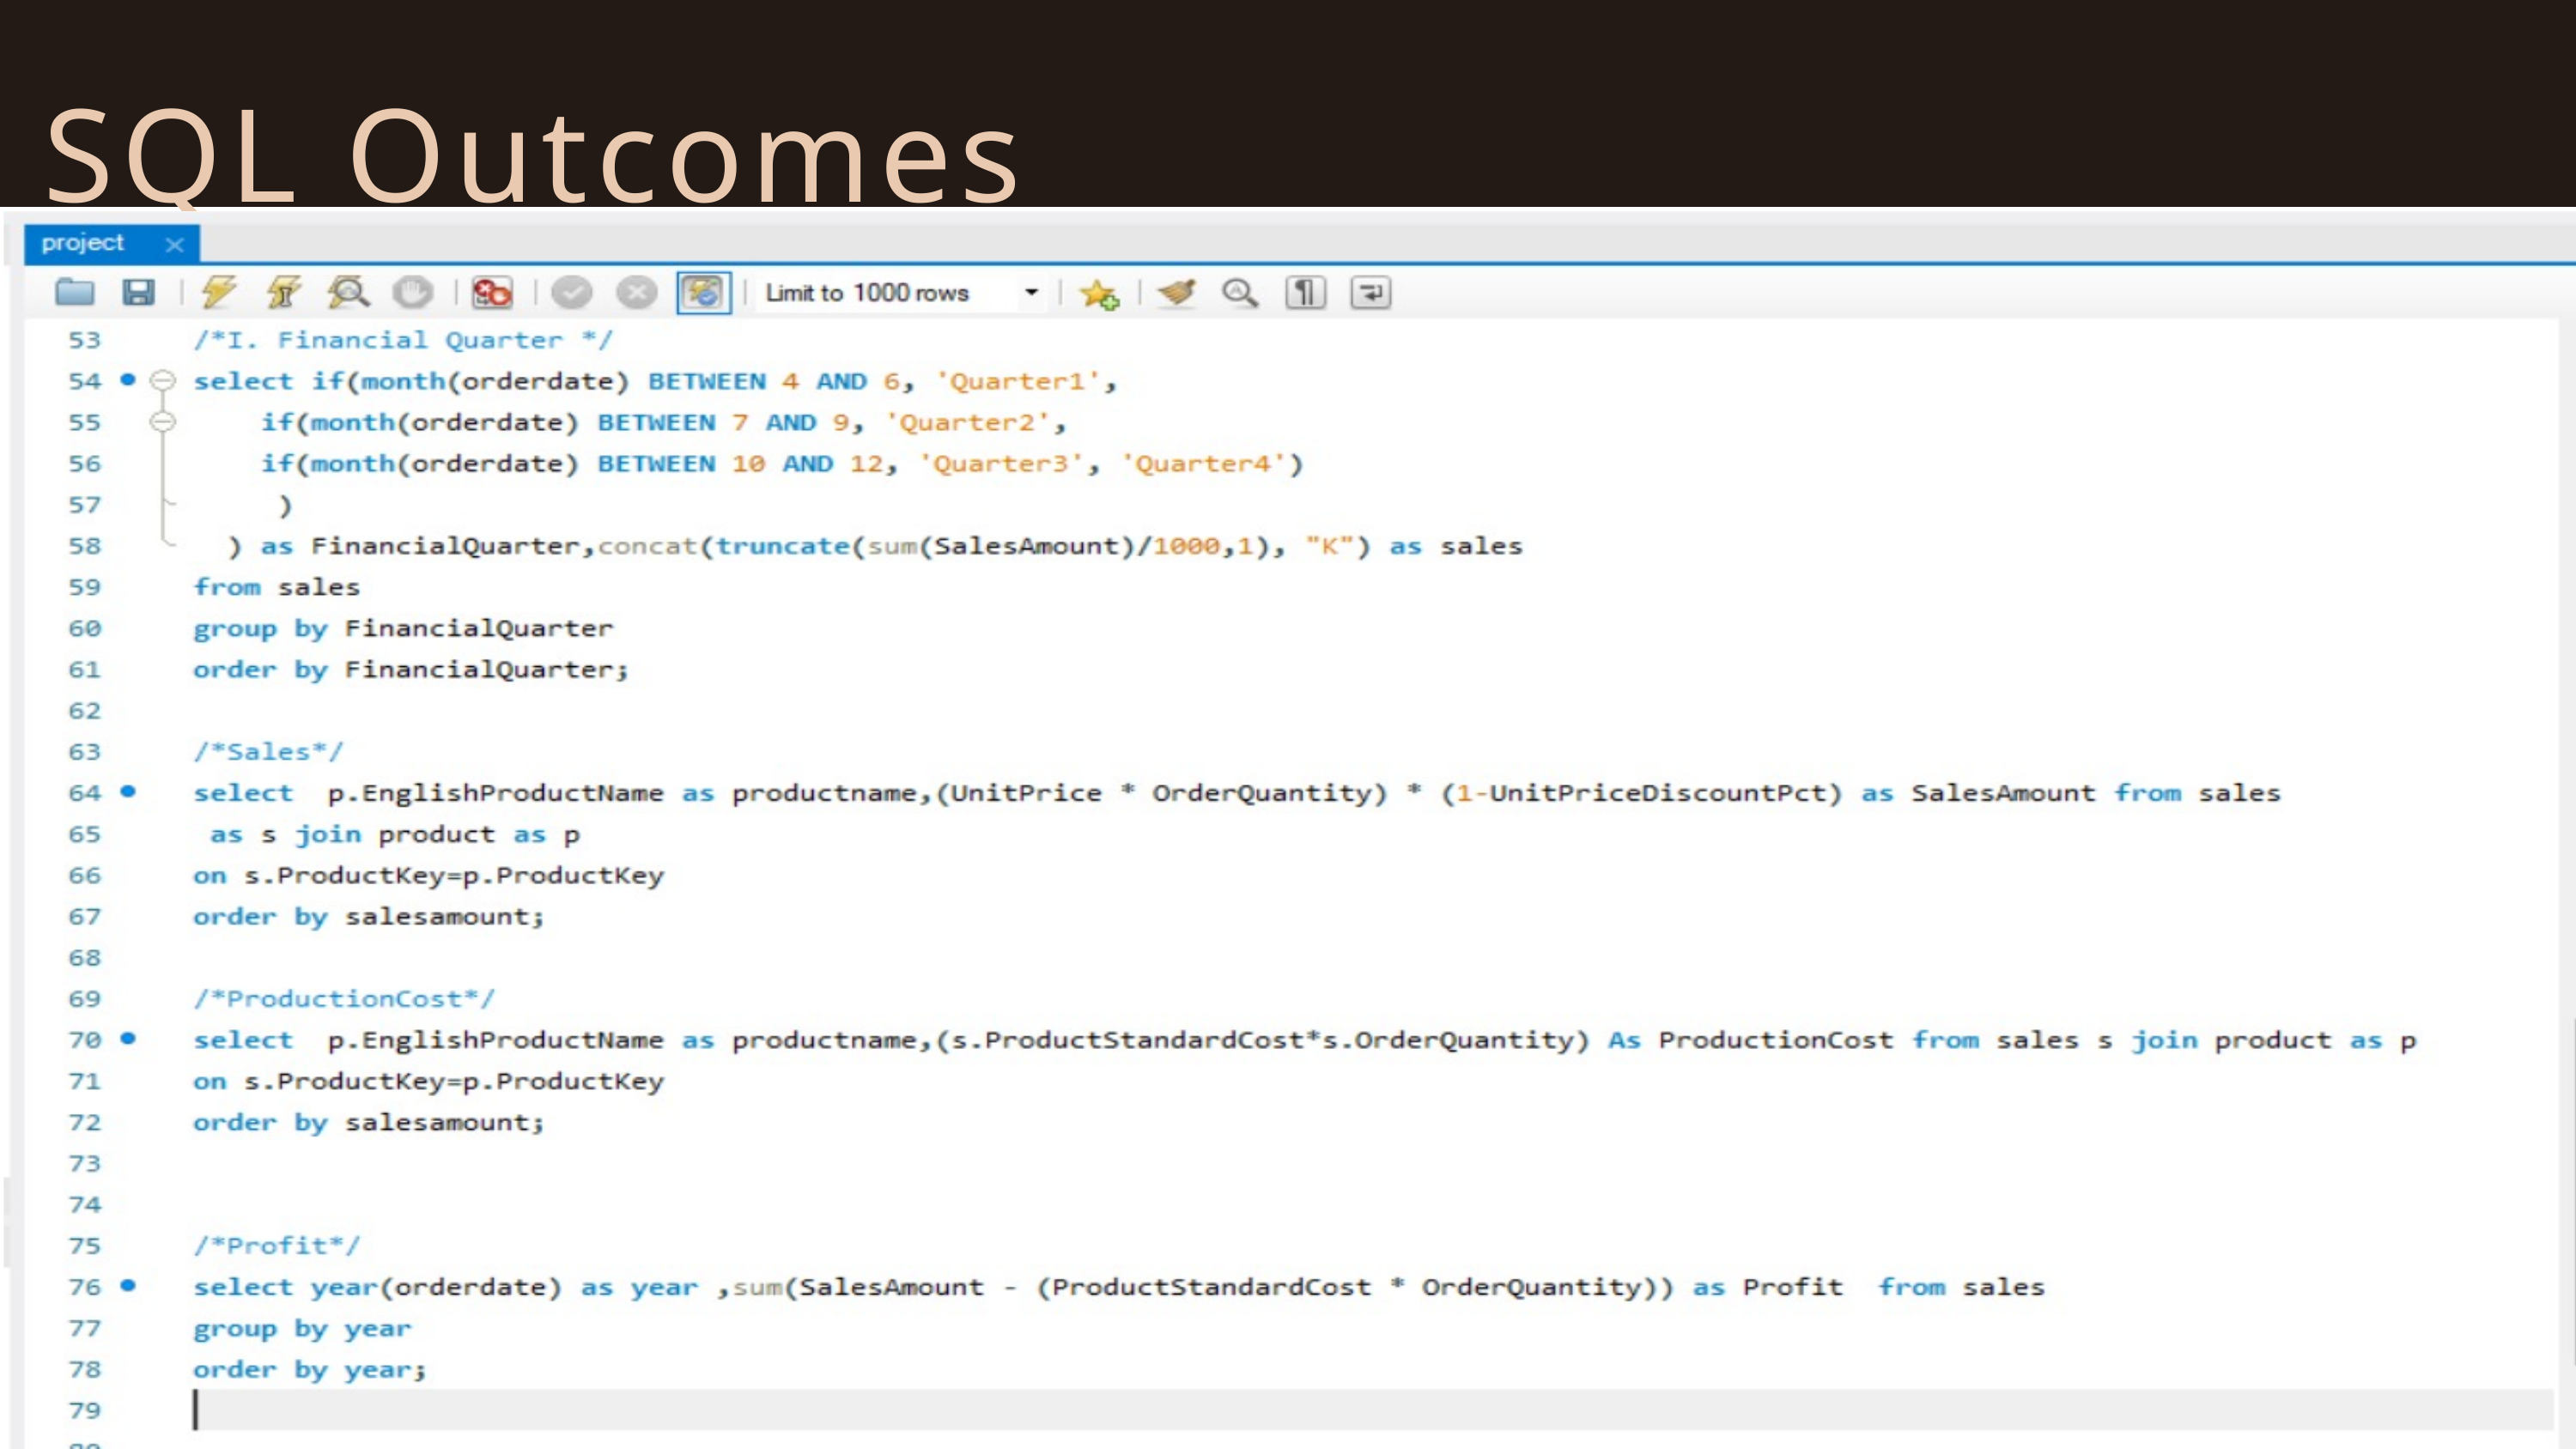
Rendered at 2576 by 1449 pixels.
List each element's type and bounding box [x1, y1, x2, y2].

text_box [0, 0, 2576, 208]
picture [3, 211, 2576, 1449]
